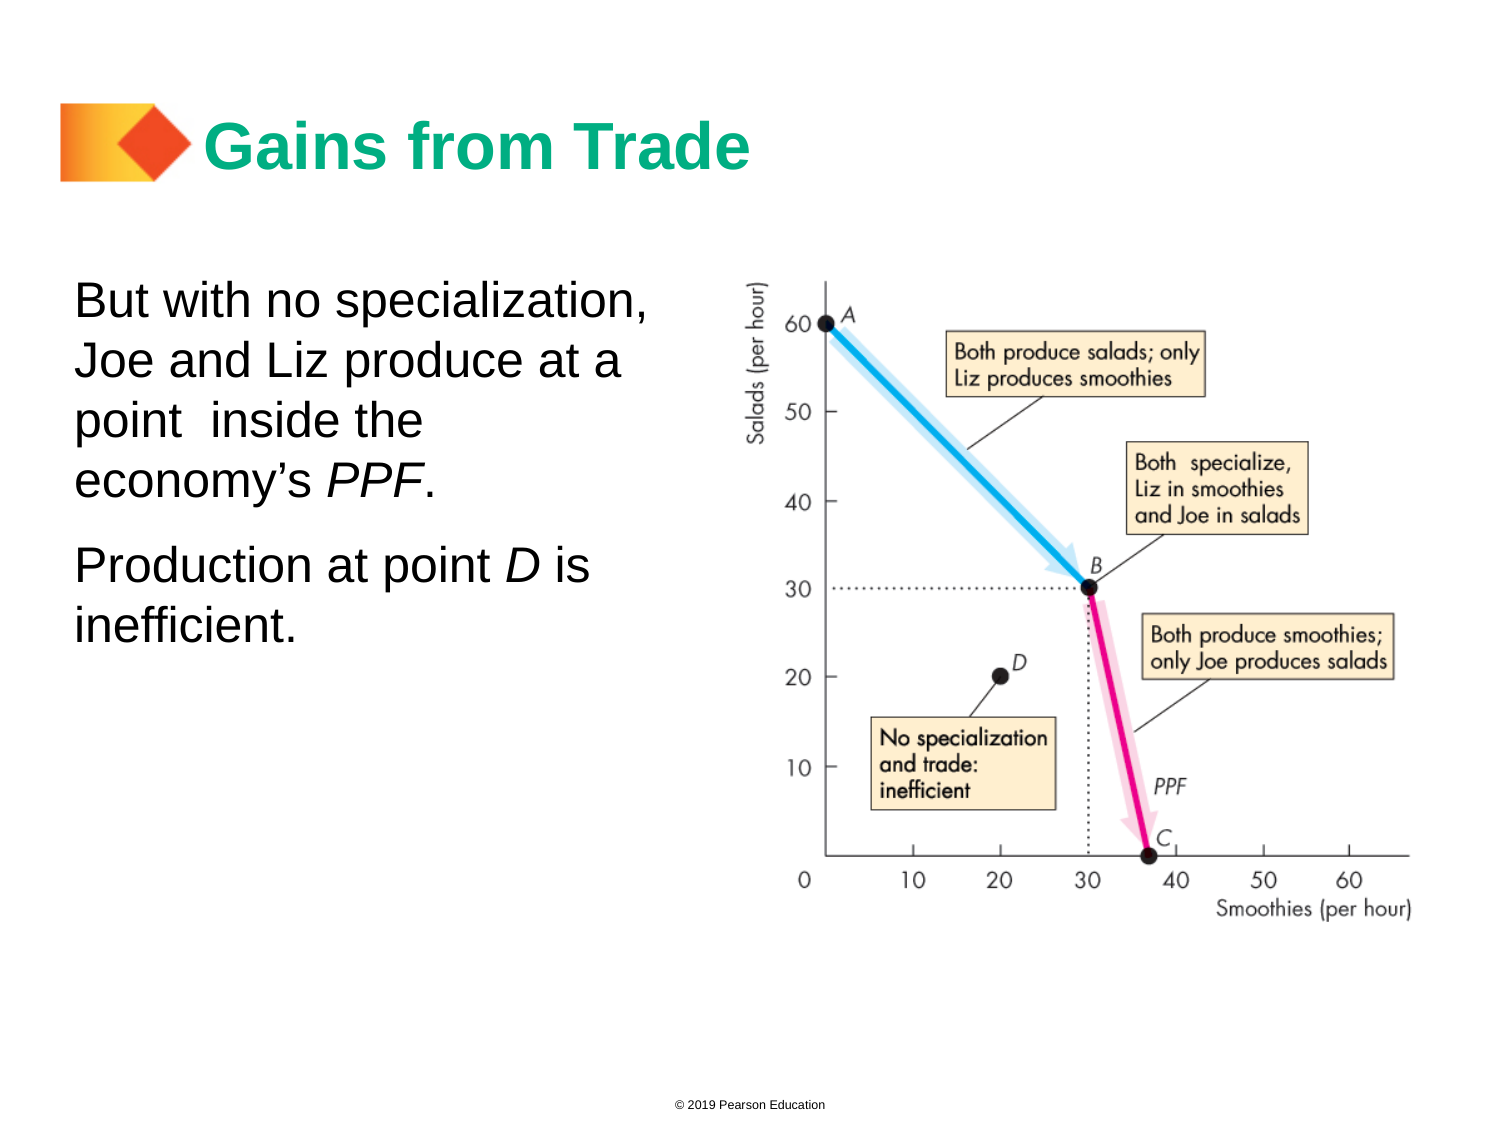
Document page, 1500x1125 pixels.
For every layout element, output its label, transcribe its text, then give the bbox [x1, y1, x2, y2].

title Gains from Trade [188, 50, 1364, 236]
list But with no specialization, Joe and Liz produce at a point inside the economy’s PPF. Production at point D is inefficient. [59, 259, 688, 1003]
picture [737, 271, 1419, 932]
picture [59, 102, 188, 184]
